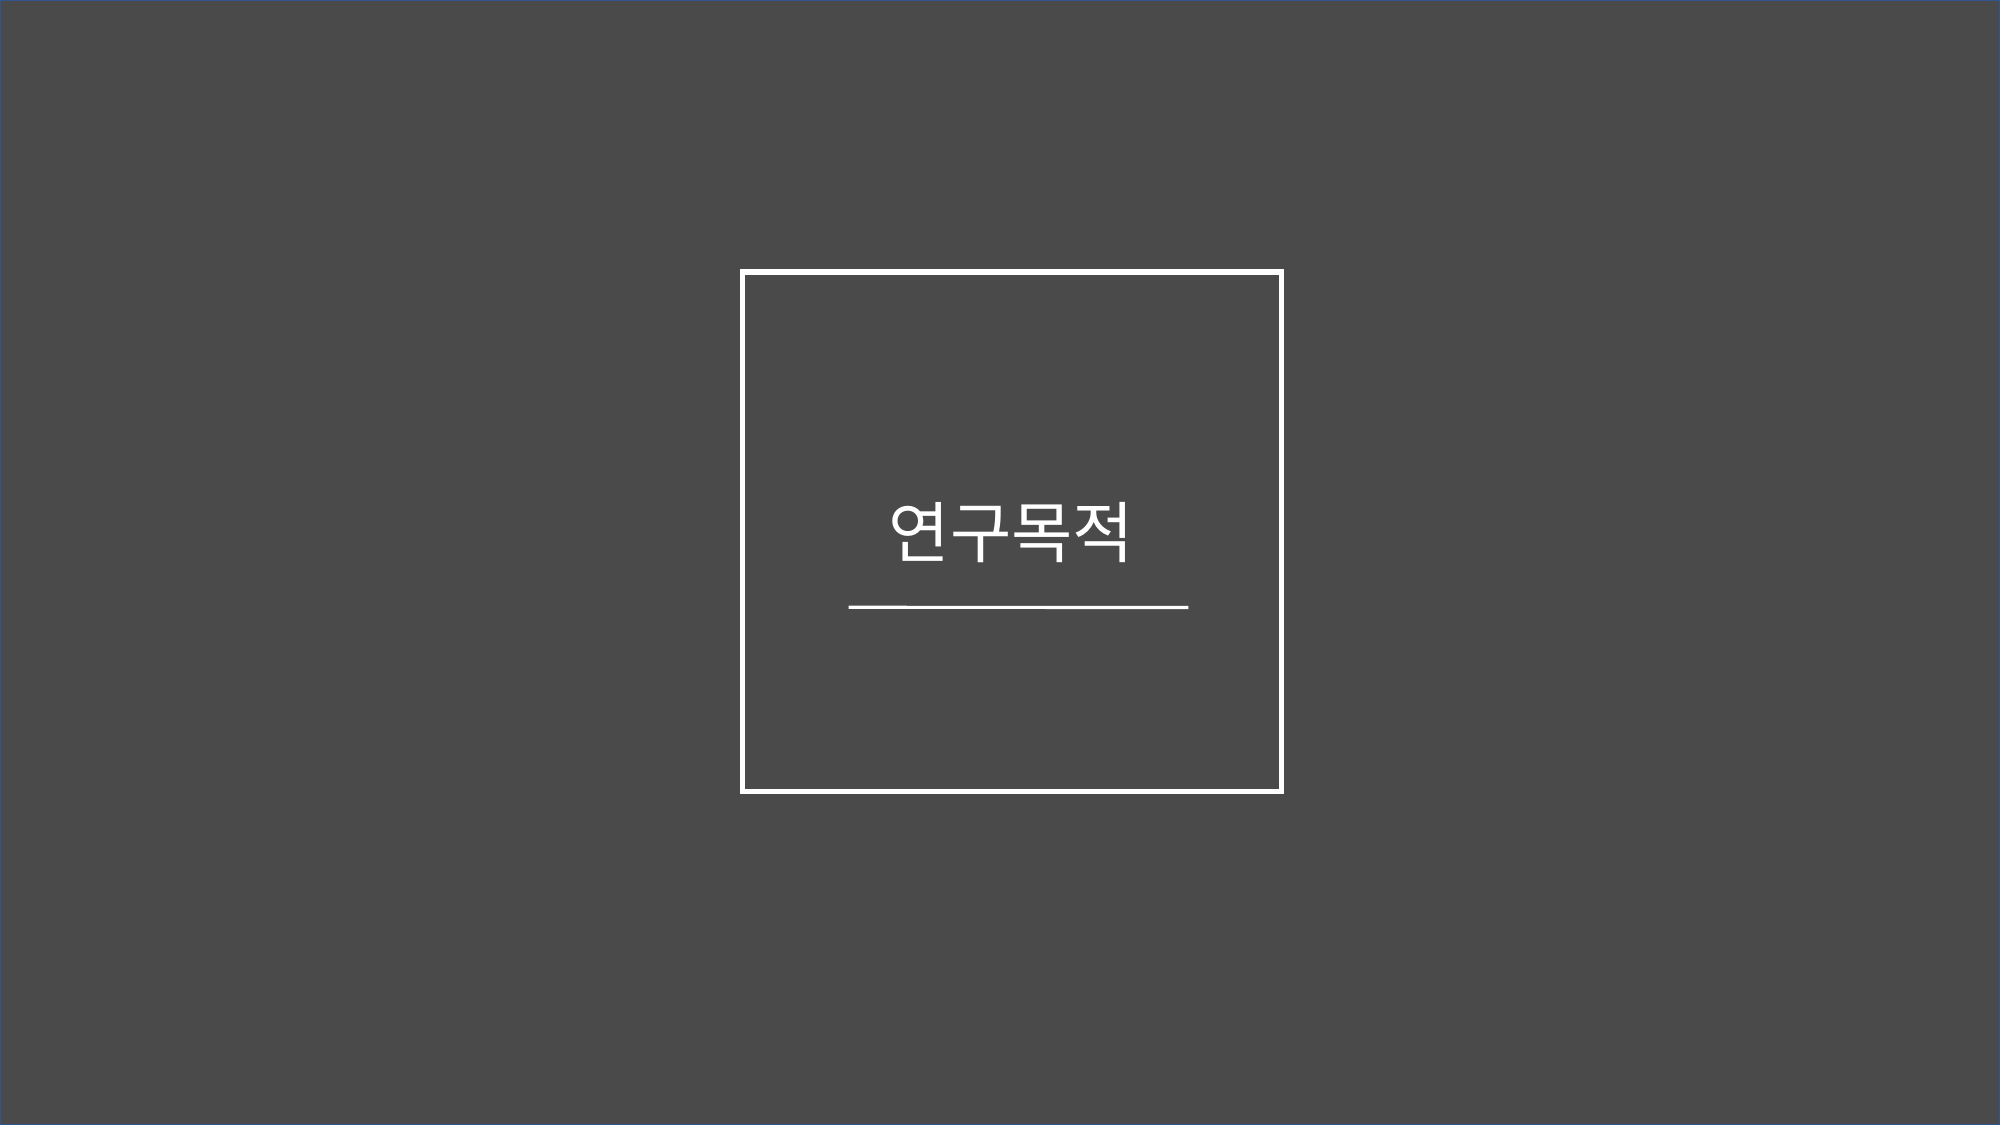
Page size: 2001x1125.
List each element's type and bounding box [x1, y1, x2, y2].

text_box [0, 0, 2000, 1125]
text_box [741, 271, 1282, 793]
